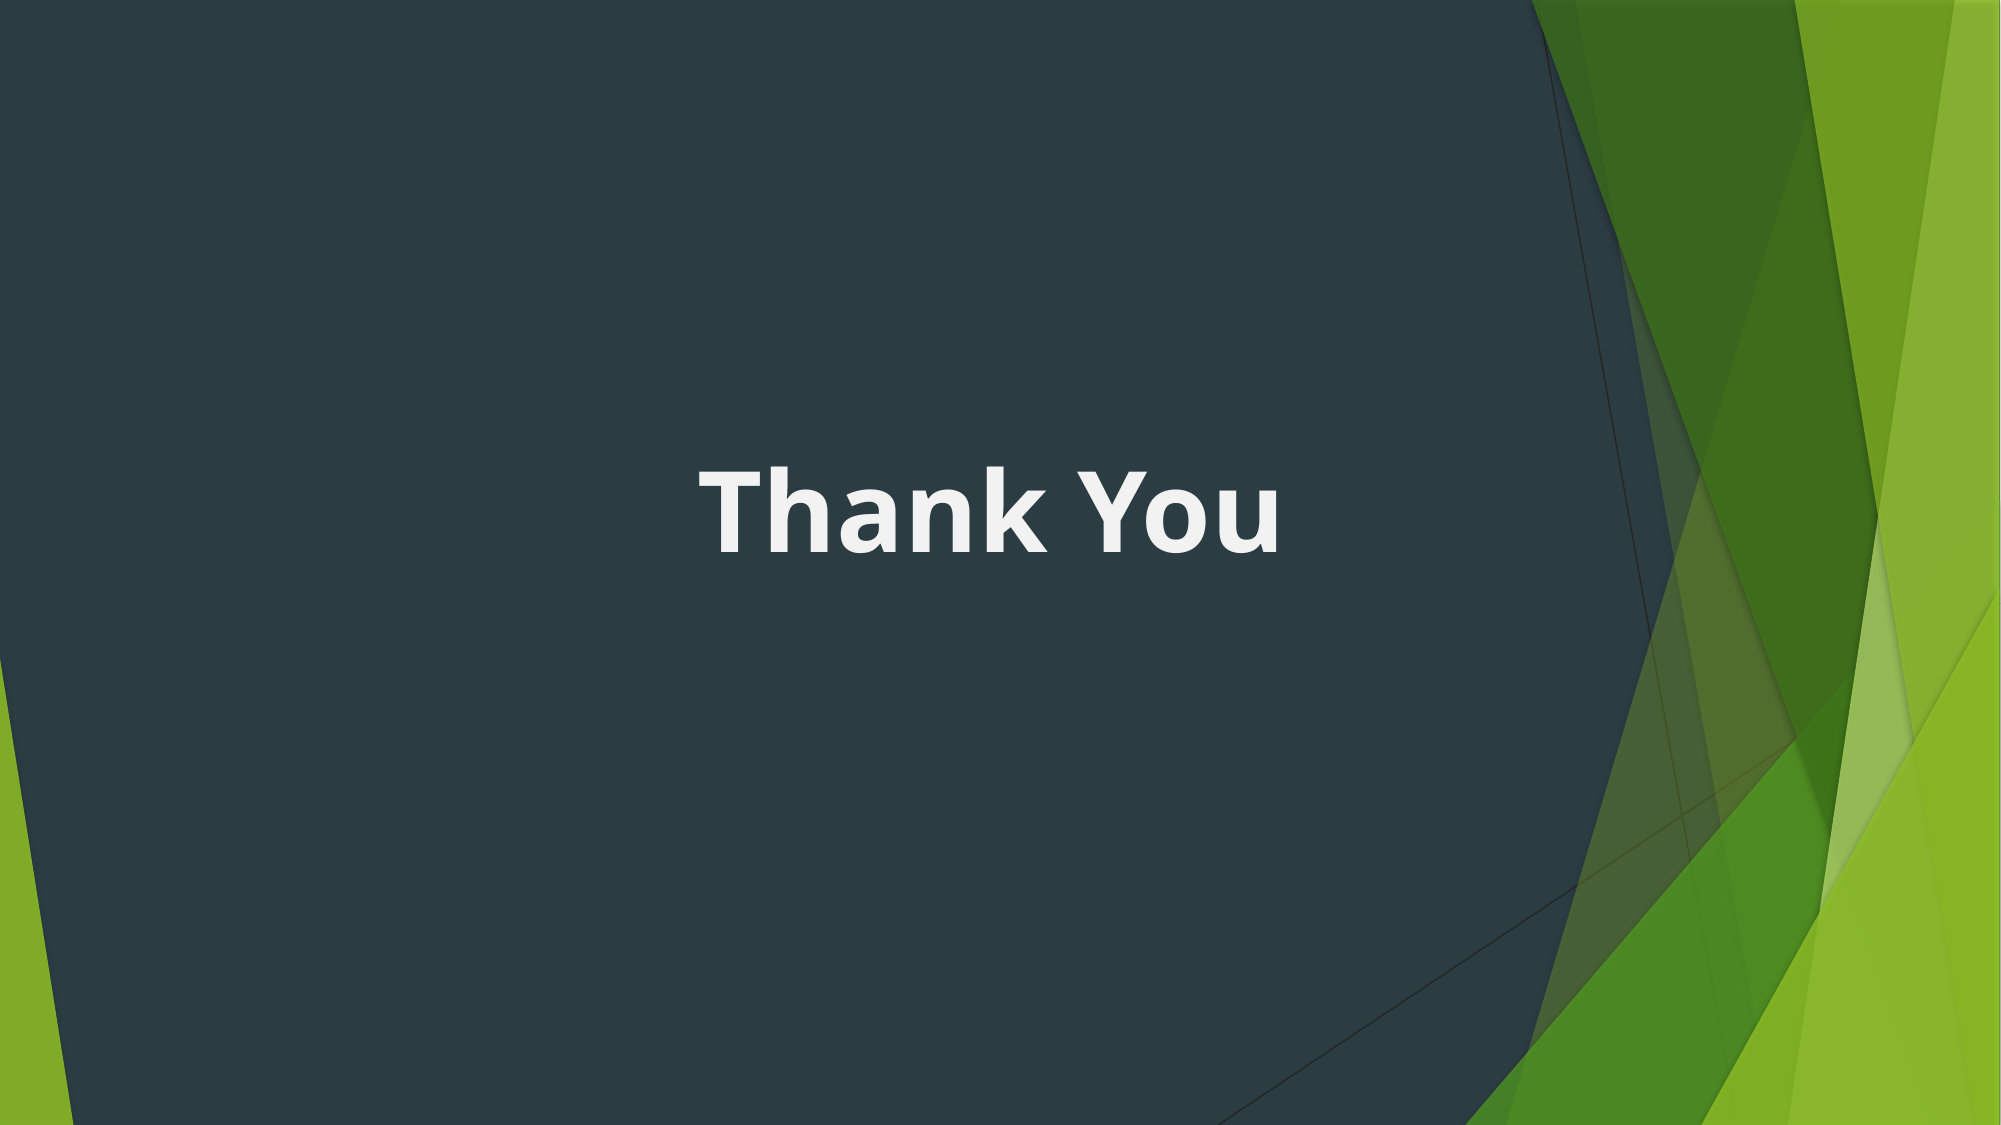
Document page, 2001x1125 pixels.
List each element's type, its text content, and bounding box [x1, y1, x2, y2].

text_box Thank You [600, 432, 1383, 582]
